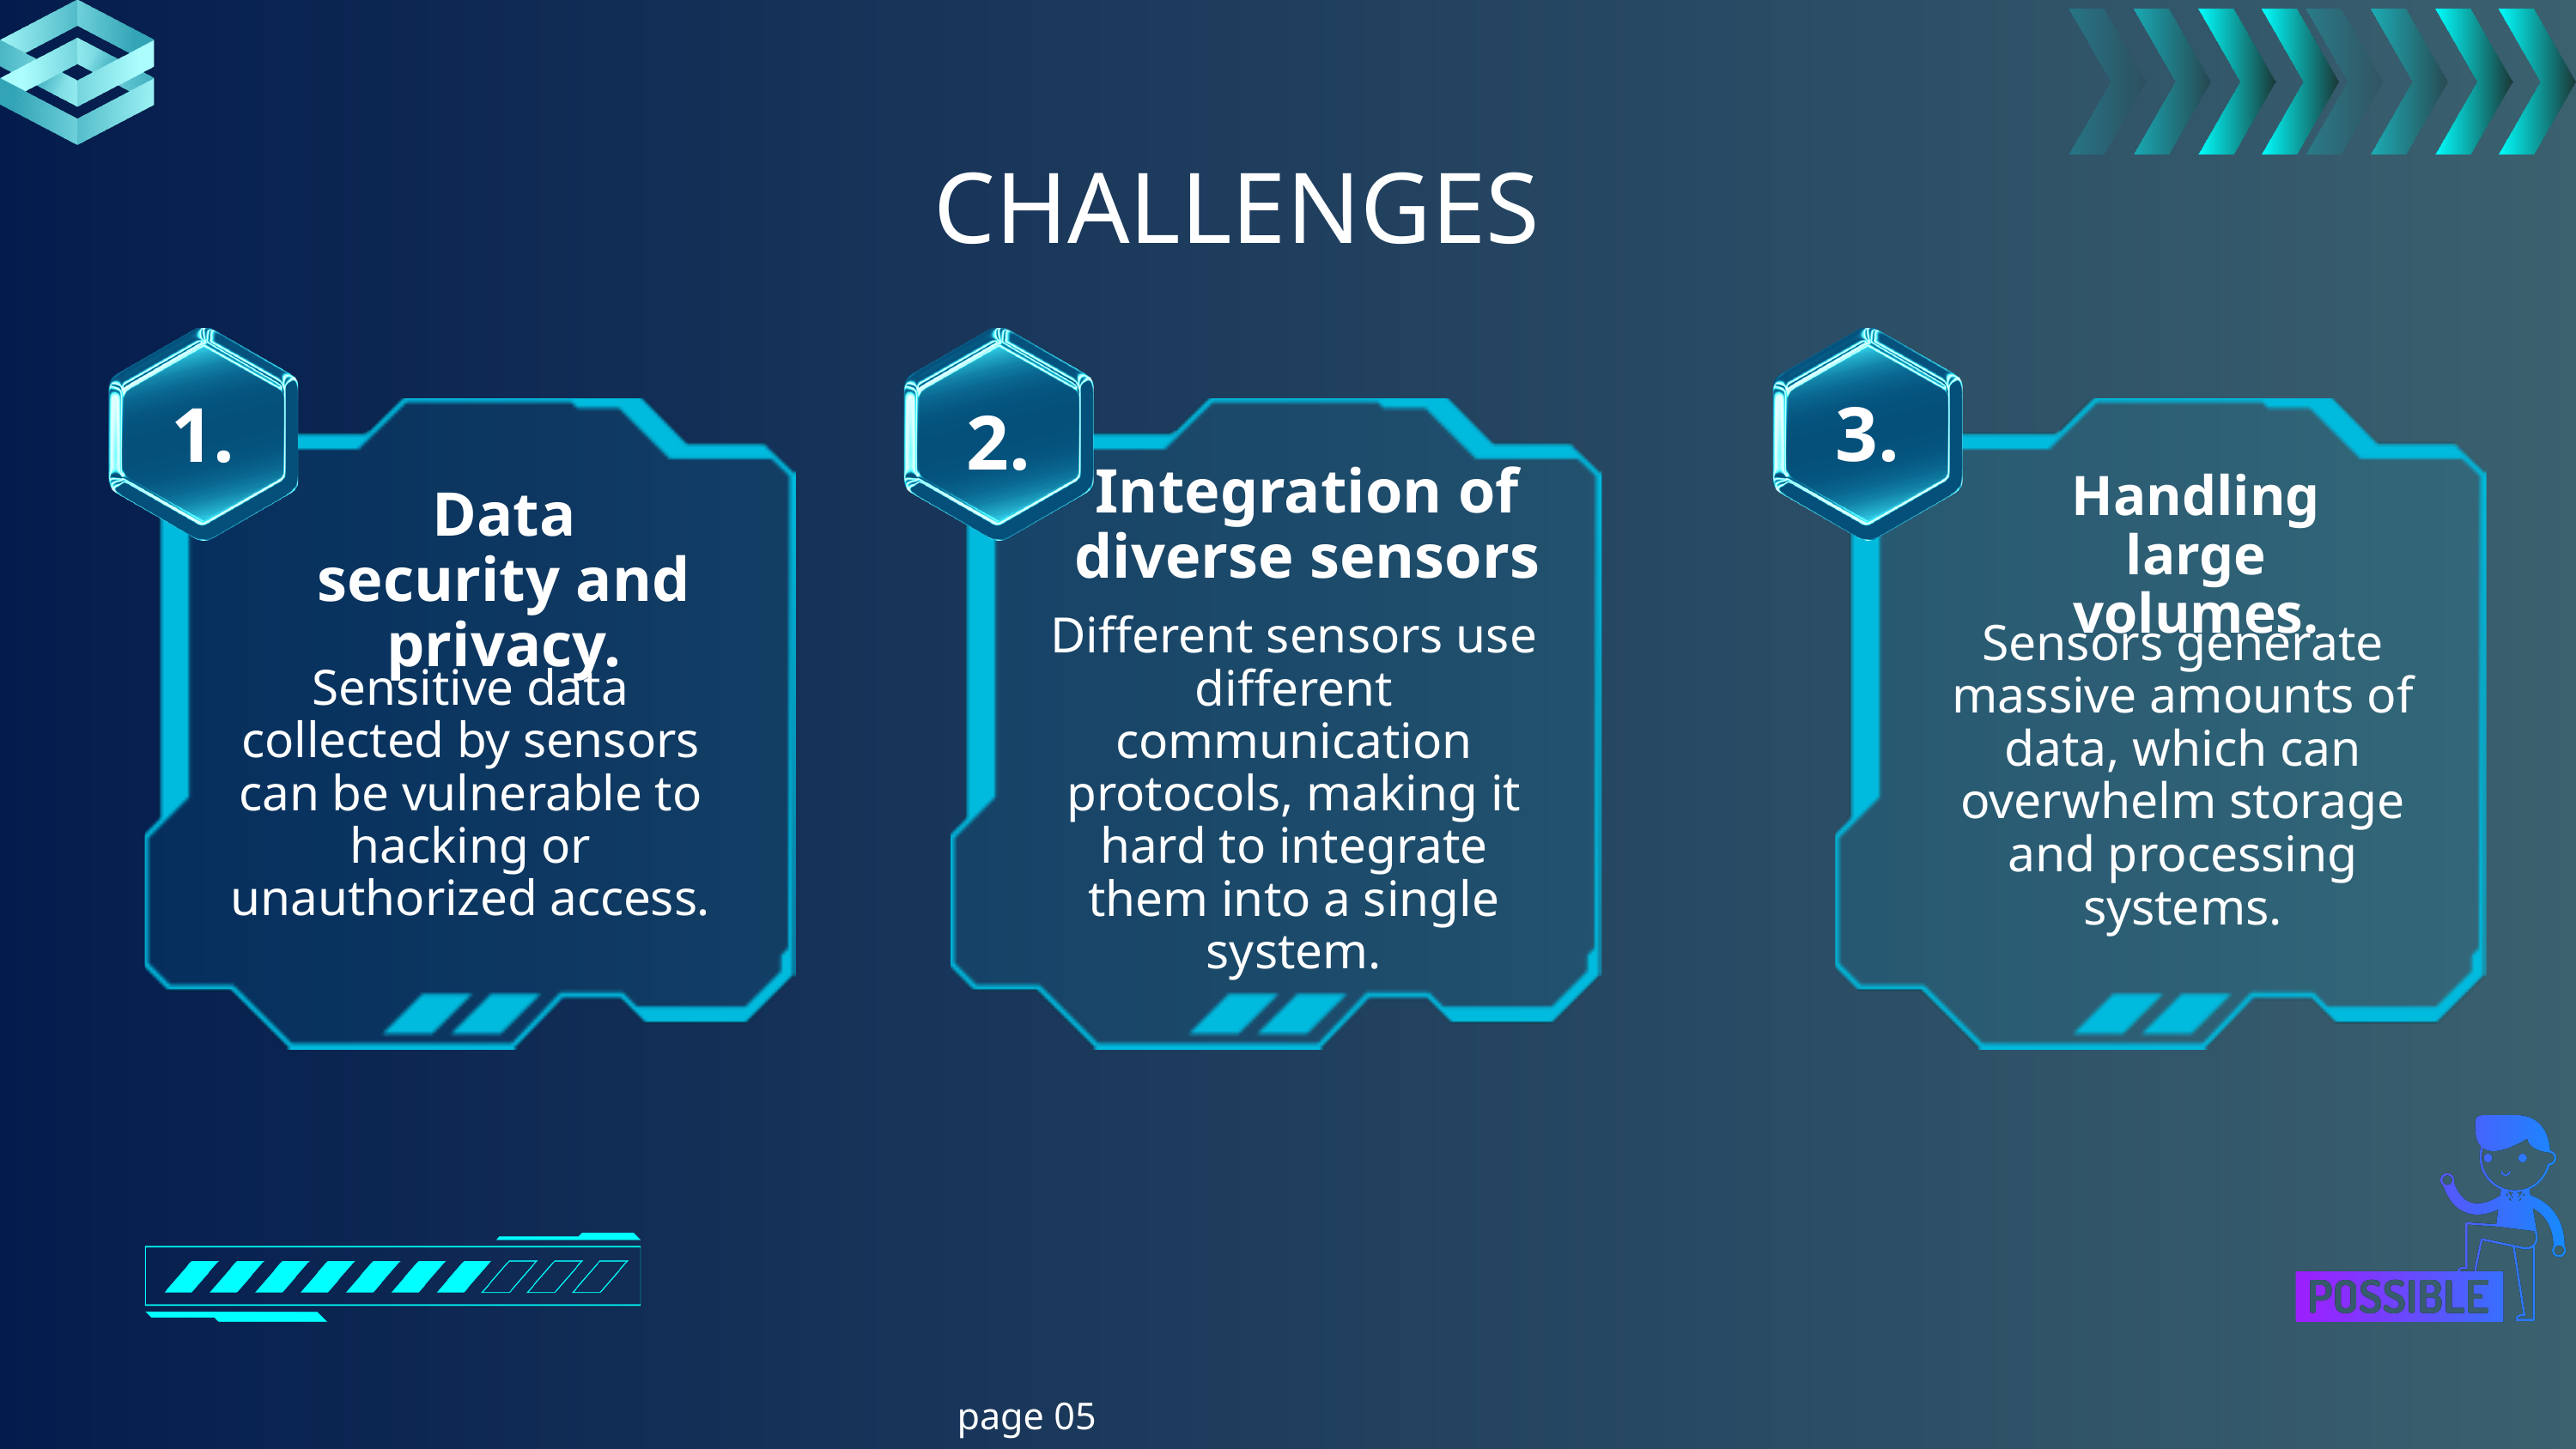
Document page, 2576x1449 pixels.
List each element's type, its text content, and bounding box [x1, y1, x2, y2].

text_box Sensitive data collected by sensors can be vulnerable to hacking or unauthorized access. [223, 663, 718, 925]
text_box [2069, 9, 2339, 155]
text_box [2295, 1115, 2567, 1323]
text_box Sensors generate massive amounts of data, which can overwhelm storage and processing systems. [1934, 617, 2432, 935]
text_box [1835, 398, 2487, 1050]
text_box 2. [951, 403, 1047, 485]
text_box Data security and privacy. [311, 483, 697, 663]
text_box [0, 0, 155, 145]
text_box page 05 [863, 1397, 1191, 1438]
text_box Different sensors use different communication protocols, making it hard to integrate them into a single system. [1047, 609, 1541, 979]
text_box 1. [155, 396, 252, 477]
text_box [144, 398, 796, 1050]
text_box [144, 1233, 641, 1323]
text_box [951, 398, 1602, 1050]
text_box [2339, 9, 2576, 155]
text_box [903, 328, 1094, 541]
text_box Handling large volumes. [1997, 467, 2395, 617]
text_box [108, 328, 299, 541]
text_box CHALLENGES [663, 139, 1810, 263]
text_box 3. [1820, 395, 1916, 476]
text_box [1772, 328, 1963, 541]
text_box Integration of diverse sensors [1060, 459, 1555, 591]
